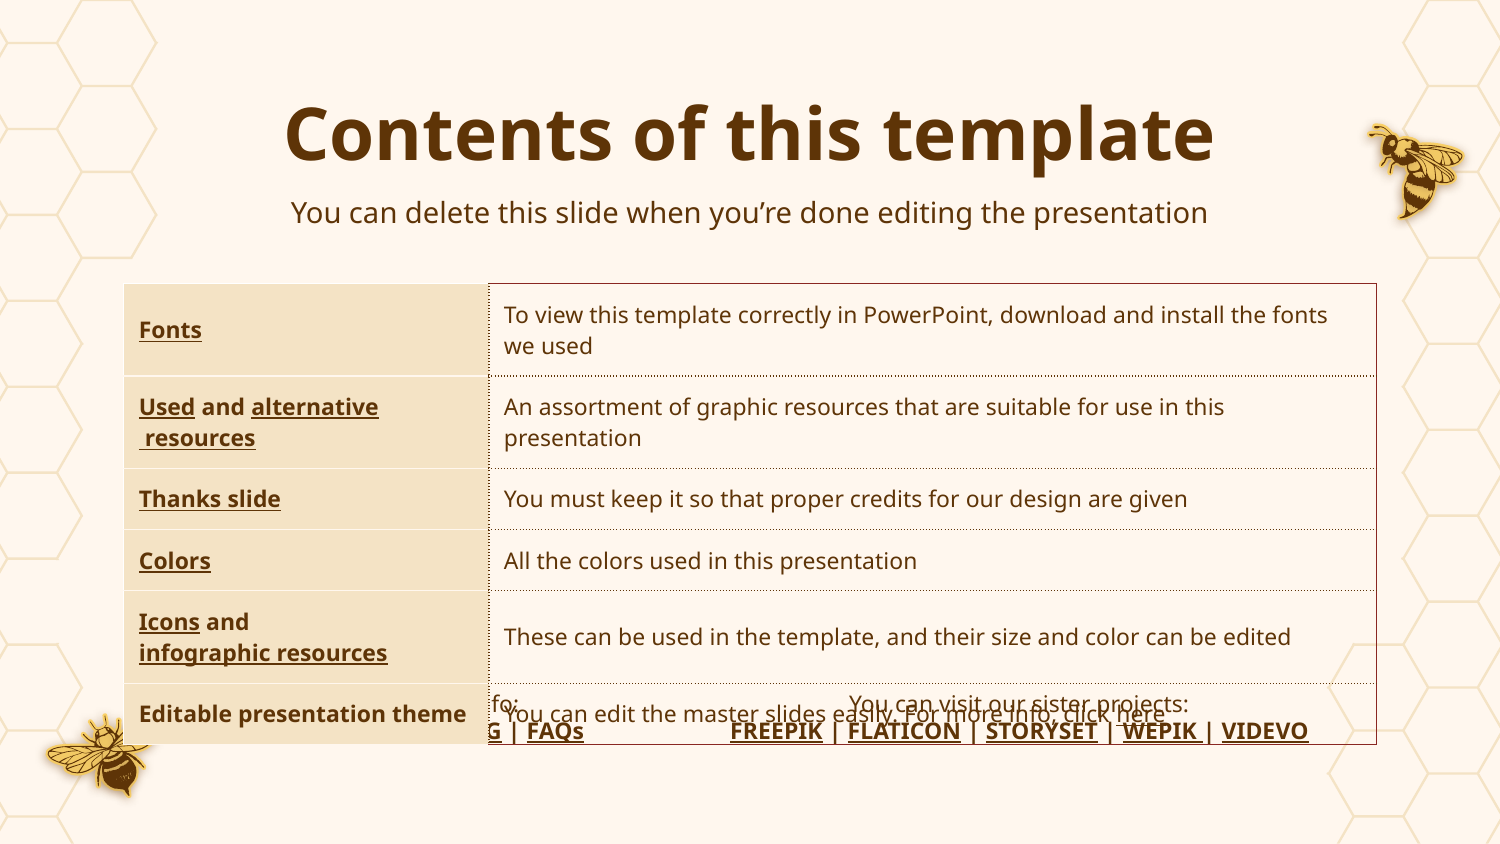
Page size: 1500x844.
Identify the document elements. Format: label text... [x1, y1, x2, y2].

table_cell These can be used in the template, and their size and color can be edited [489, 591, 1376, 683]
table_cell Used and alternative resources [124, 377, 489, 468]
table_cell Editable presentation theme [124, 684, 489, 744]
table_cell Thanks slide [124, 469, 489, 529]
table_header To view this template correctly in PowerPoint, download and install the fonts we used [489, 284, 1376, 376]
text_box You can visit our sister projects: FREEPIK | FLATICON | STORYSET | WEPIK | VIDEVO [712, 745, 1327, 750]
text_box For more info: SLIDESGO | BLOG | FAQs [173, 745, 712, 750]
title Contents of this template [118, 72, 1382, 167]
table_cell All the colors used in this presentation [489, 530, 1376, 591]
table_cell You can edit the master slides easily. For more info, click here [489, 683, 1376, 744]
table_cell You must keep it so that proper credits for our design are given [489, 468, 1376, 530]
table_cell An assortment of graphic resources that are suitable for use in this presentation [489, 376, 1376, 468]
table_cell Colors [124, 530, 489, 590]
list You can delete this slide when you’re done editing the presentation [118, 179, 1382, 246]
table_header Fonts [124, 284, 489, 375]
table_cell Icons and infographic resources [124, 591, 489, 683]
